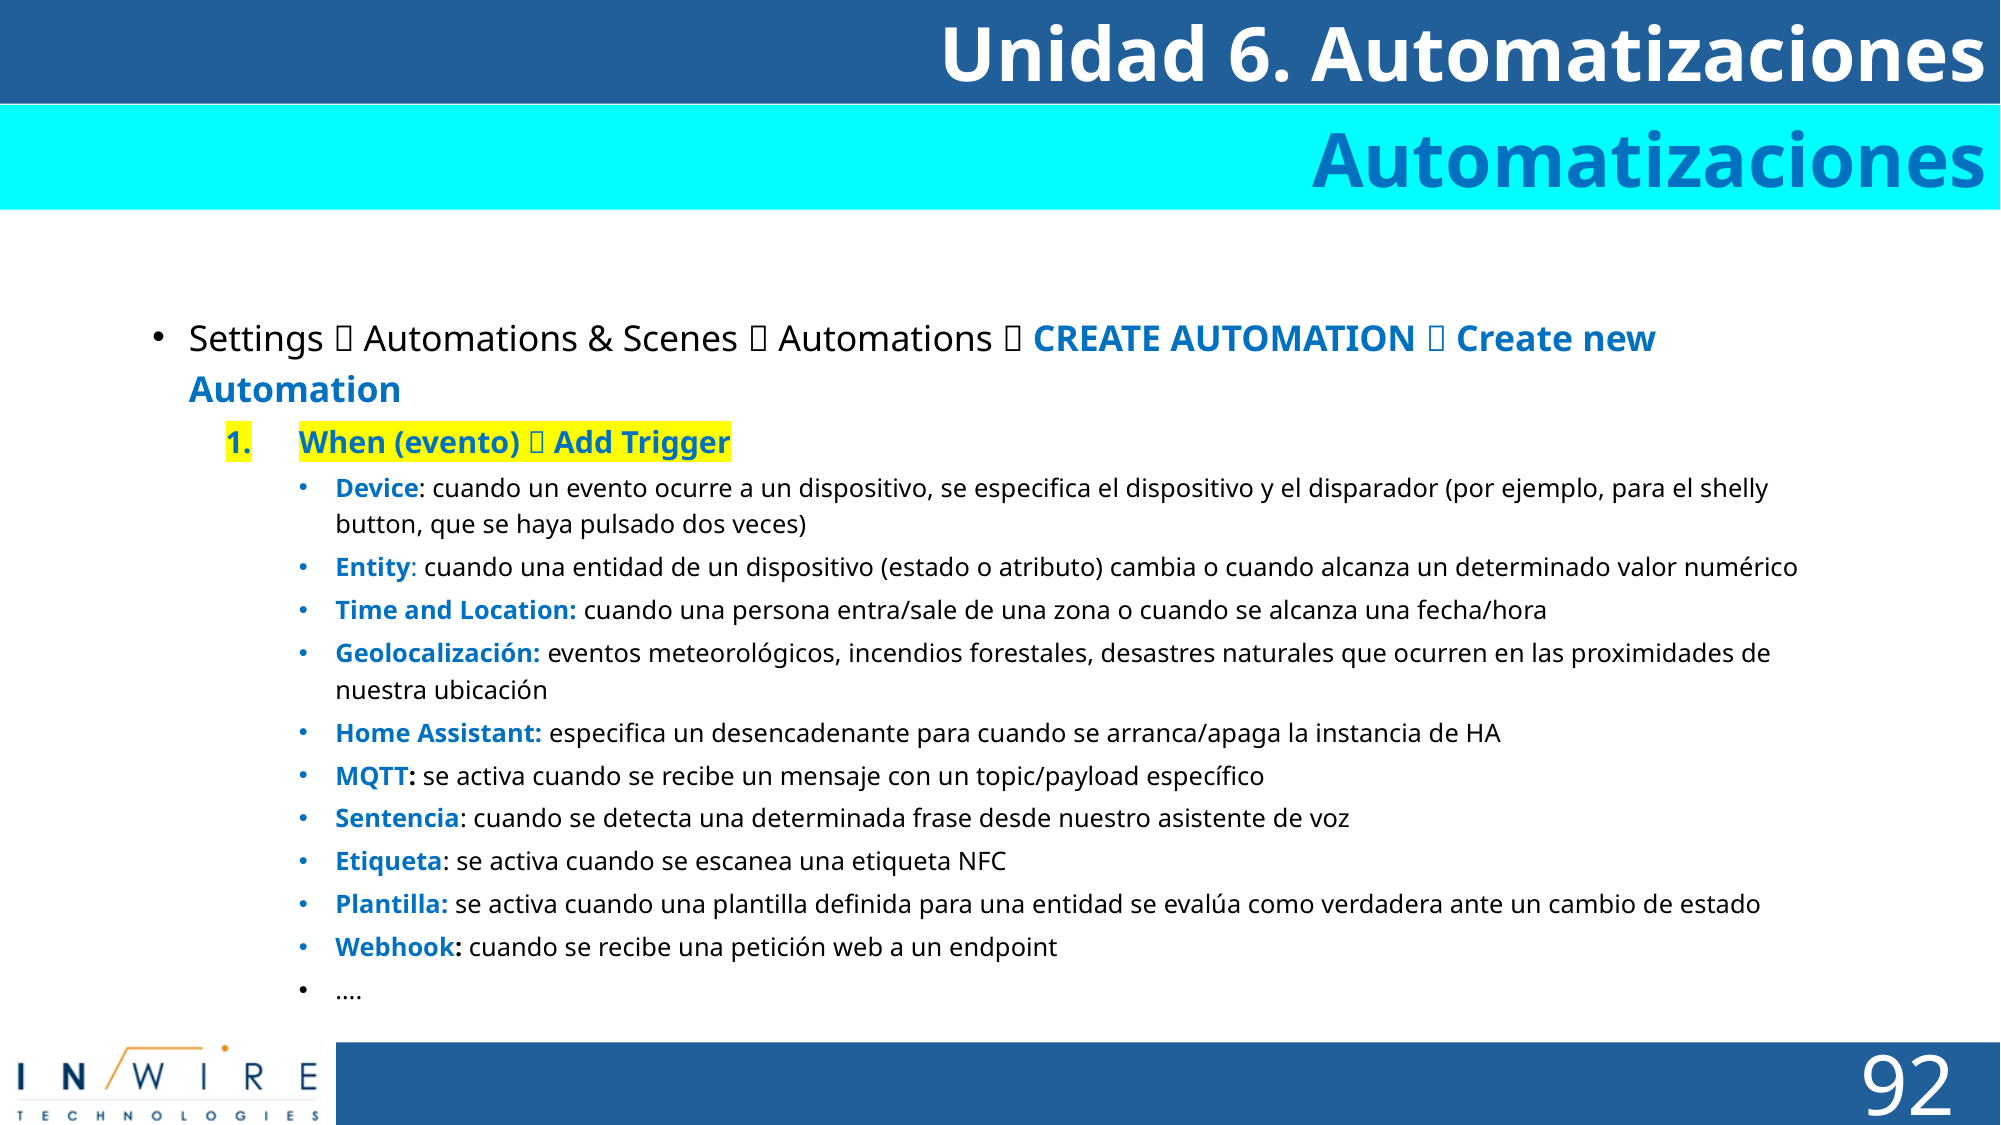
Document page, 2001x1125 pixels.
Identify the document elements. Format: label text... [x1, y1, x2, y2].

text_box Automatizaciones [0, 104, 2000, 210]
list Settings  Automations & Scenes  Automations  CREATE AUTOMATION  Create new Automation When (evento)  Add Trigger Device: cuando un evento ocurre a un dispositivo, se especifica el dispositivo y el disparador (por ejemplo, para el shelly button, que se haya pulsado dos veces) Entity: cuando una entidad de un dispositivo (estado o atributo) cambia o cuando alcanza un determinado valor numérico Time and Location: cuando una persona entra/sale de una zona o cuando se alcanza una fecha/hora Geolocalización: eventos meteorológicos, incendios forestales, desastres naturales que ocurren en las proximidades de nuestra ubicación Home Assistant: especifica un desencadenante para cuando se arranca/apaga la instancia de HA MQTT: se activa cuando se recibe un mensaje con un topic/payload específico Sentencia: cuando se detecta una determinada frase desde nuestro asistente de voz Etiqueta: se activa cuando se escanea una etiqueta NFC Plantilla: se activa cuando una plantilla definida para una entidad se evalúa como verdadera ante un cambio de estado Webhook: cuando se recibe una petición web a un endpoint …. [137, 299, 1863, 1014]
text_box Unidad 6. Automatizaciones [0, 0, 2000, 104]
picture [0, 1037, 336, 1125]
